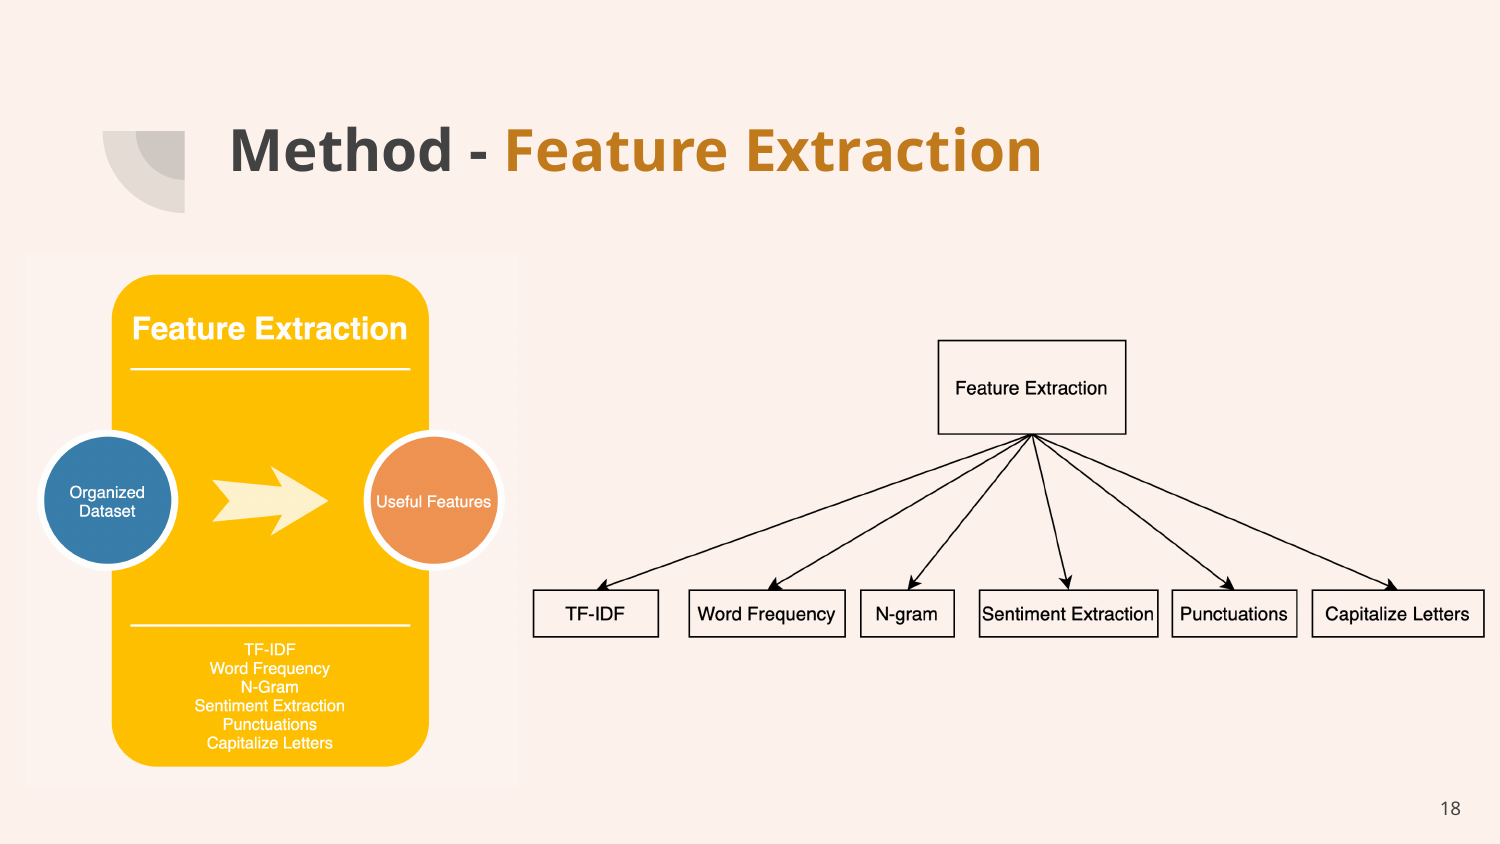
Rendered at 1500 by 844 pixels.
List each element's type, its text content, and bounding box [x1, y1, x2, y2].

title Method - Feature Extraction [213, 98, 1083, 201]
slide_number 18 [1386, 777, 1477, 842]
picture [26, 252, 1500, 788]
